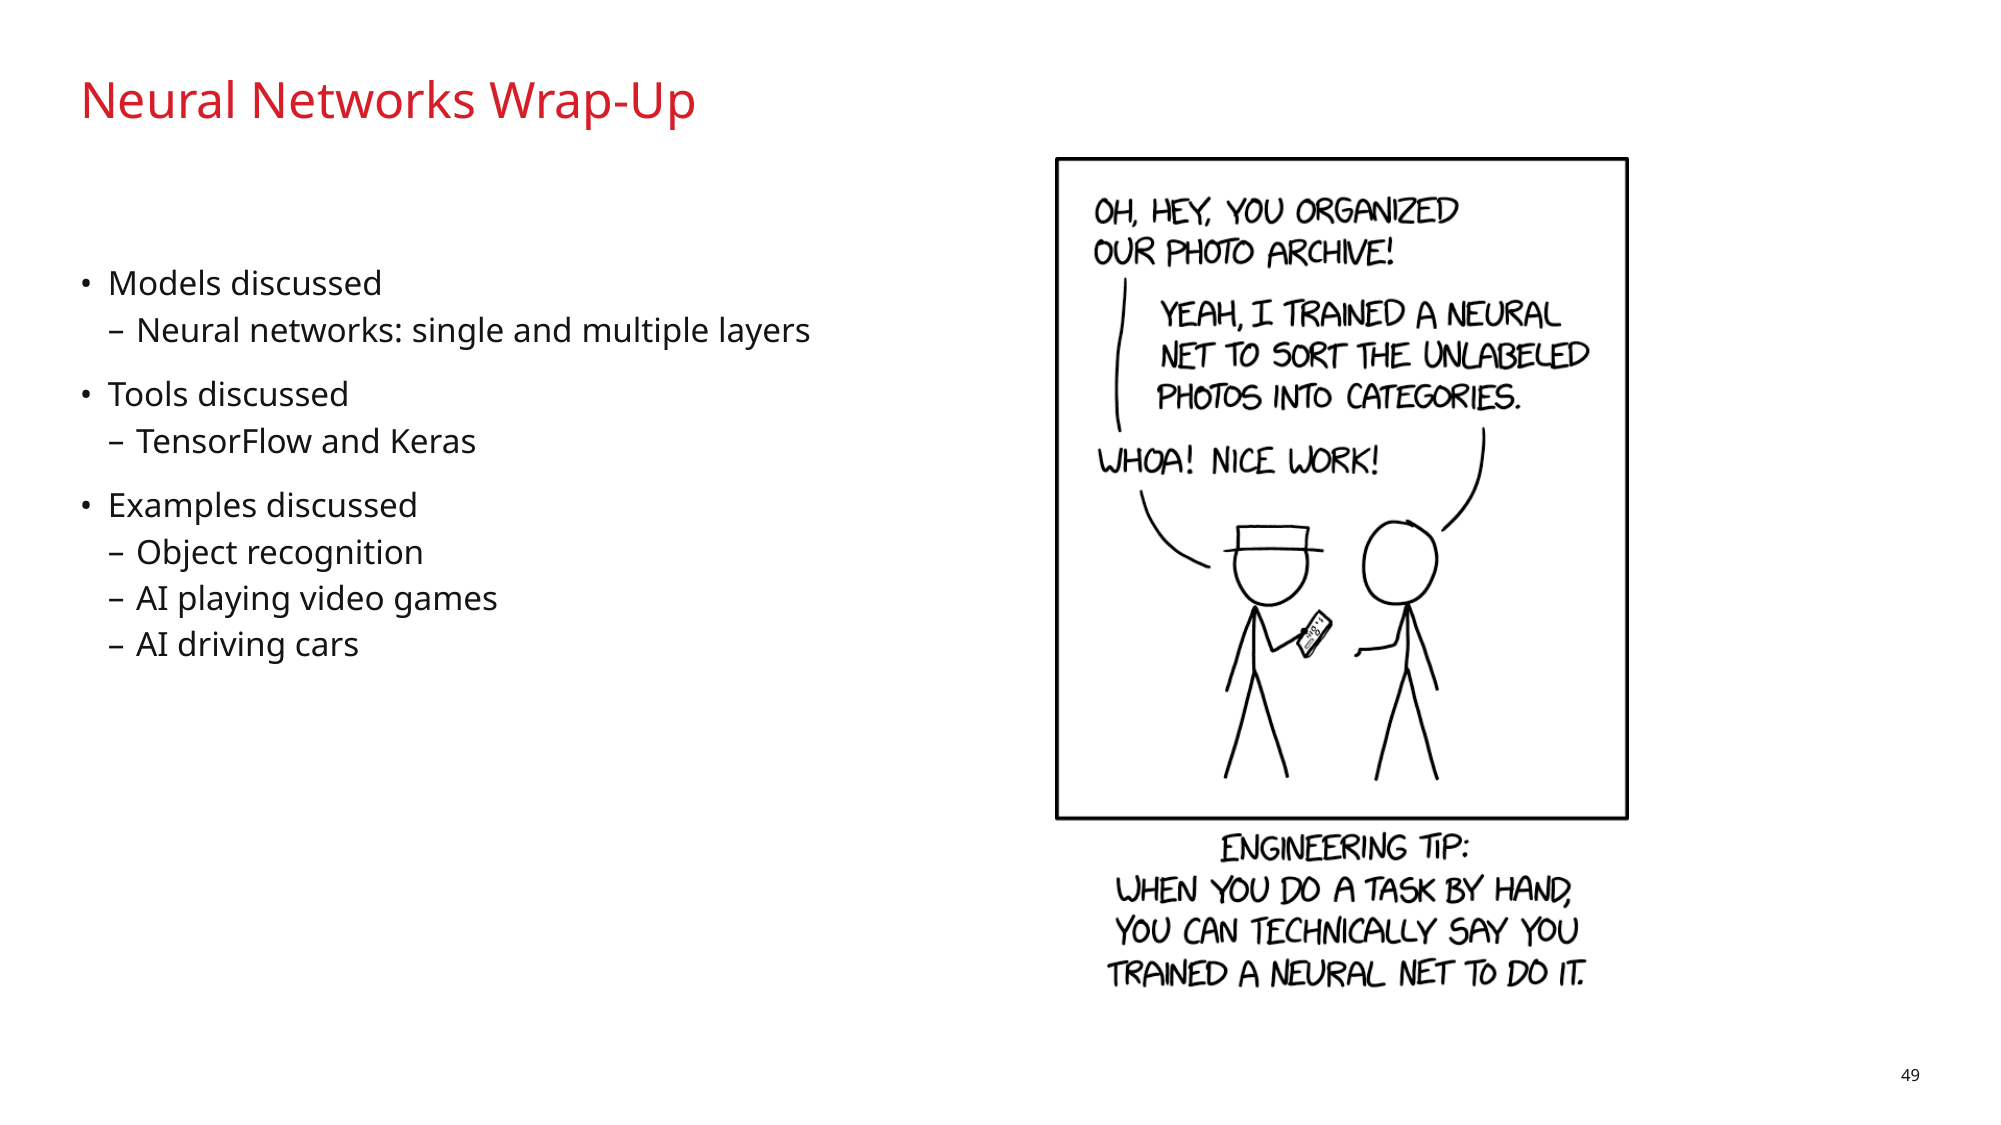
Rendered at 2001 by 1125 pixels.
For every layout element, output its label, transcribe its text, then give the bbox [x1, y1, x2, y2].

title Neural Networks Wrap-Up [80, 75, 1920, 240]
slide_number 49 [1839, 1050, 1920, 1088]
picture [1054, 156, 1629, 1000]
list Models discussed Neural networks: single and multiple layers Tools discussed TensorFlow and Keras Examples discussed Object recognition AI playing video games AI driving cars [79, 262, 1920, 1012]
